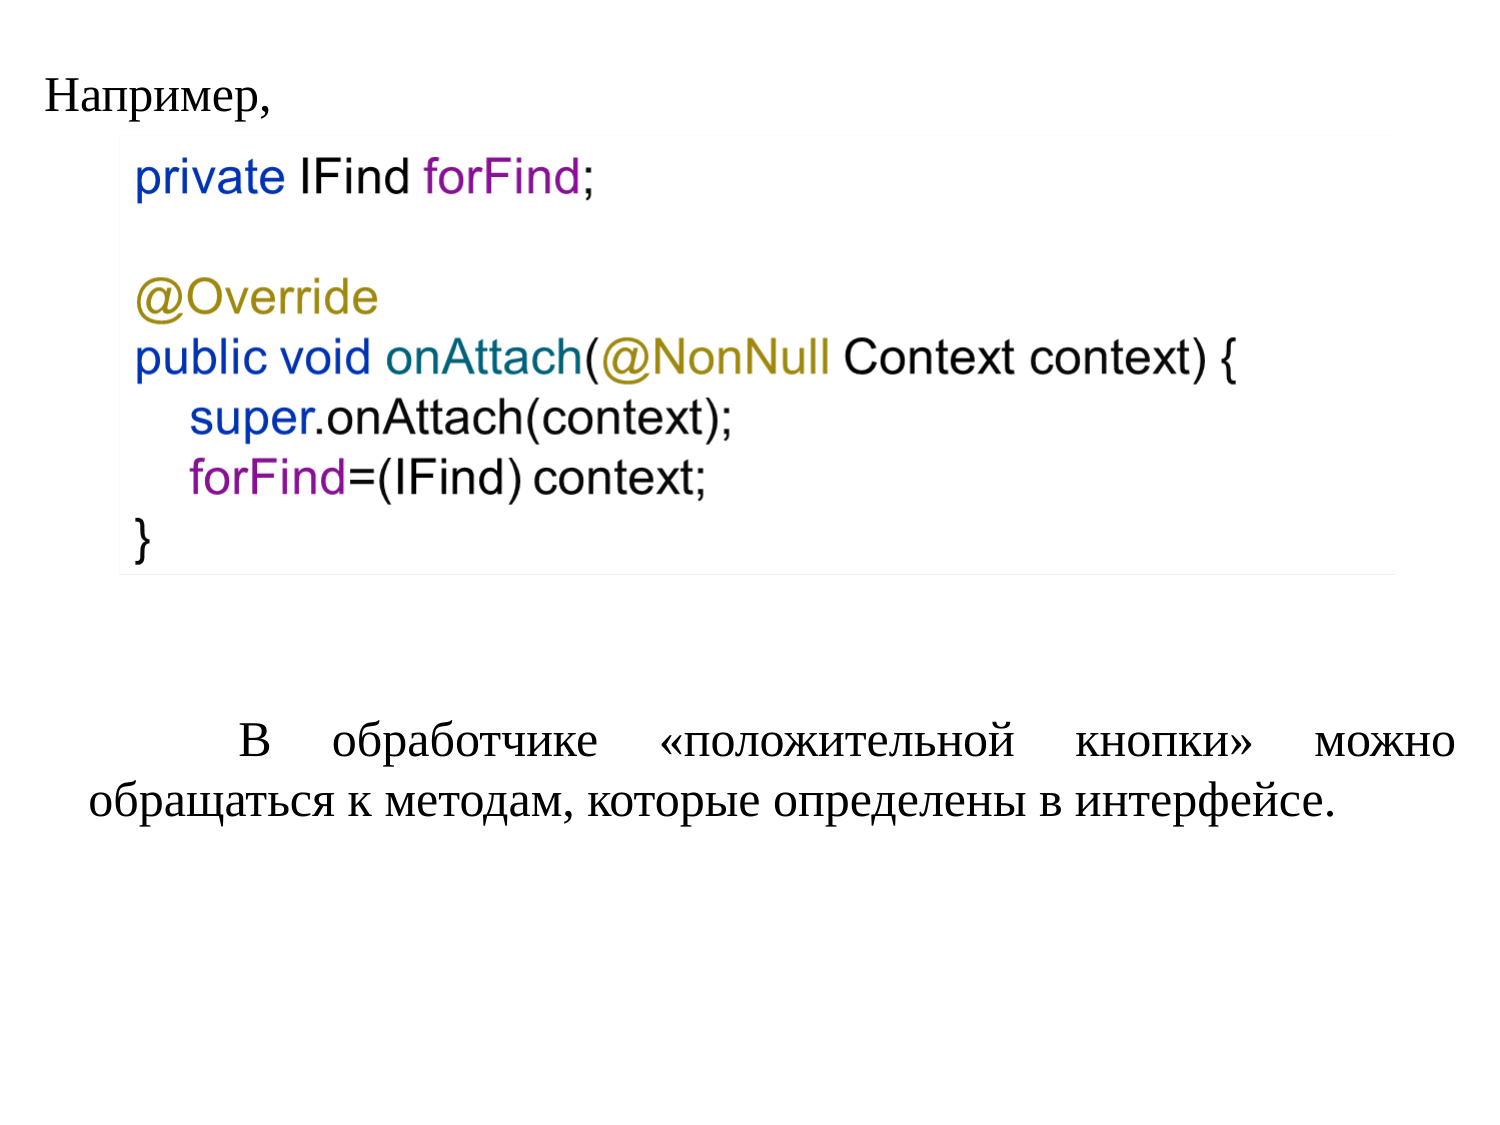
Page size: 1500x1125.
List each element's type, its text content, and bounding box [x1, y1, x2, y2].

text_box В обработчике «положительной кнопки» можно обращаться к методам, которые определены в интерфейсе. [73, 698, 1472, 834]
text_box Например, [29, 54, 1353, 130]
picture [104, 130, 1396, 597]
